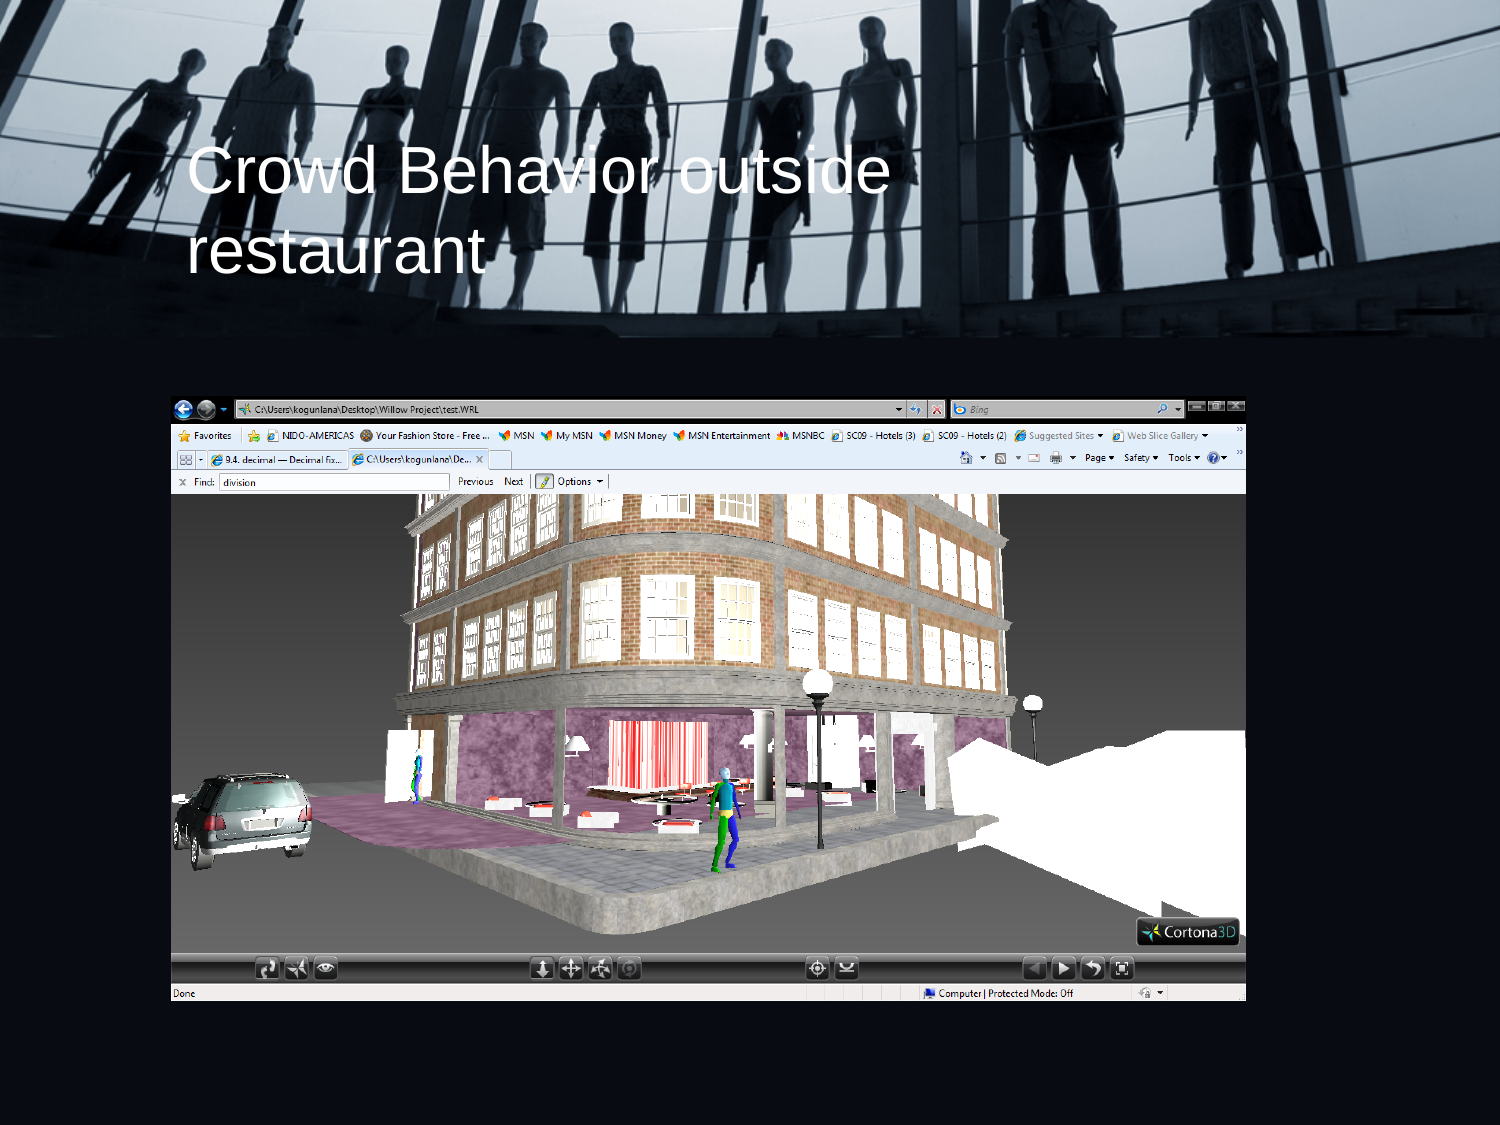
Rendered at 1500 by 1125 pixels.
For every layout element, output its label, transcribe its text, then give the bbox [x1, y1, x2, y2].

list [170, 395, 1247, 1001]
title Crowd Behavior outside restaurant [170, 165, 1164, 249]
picture [0, 0, 1500, 1125]
